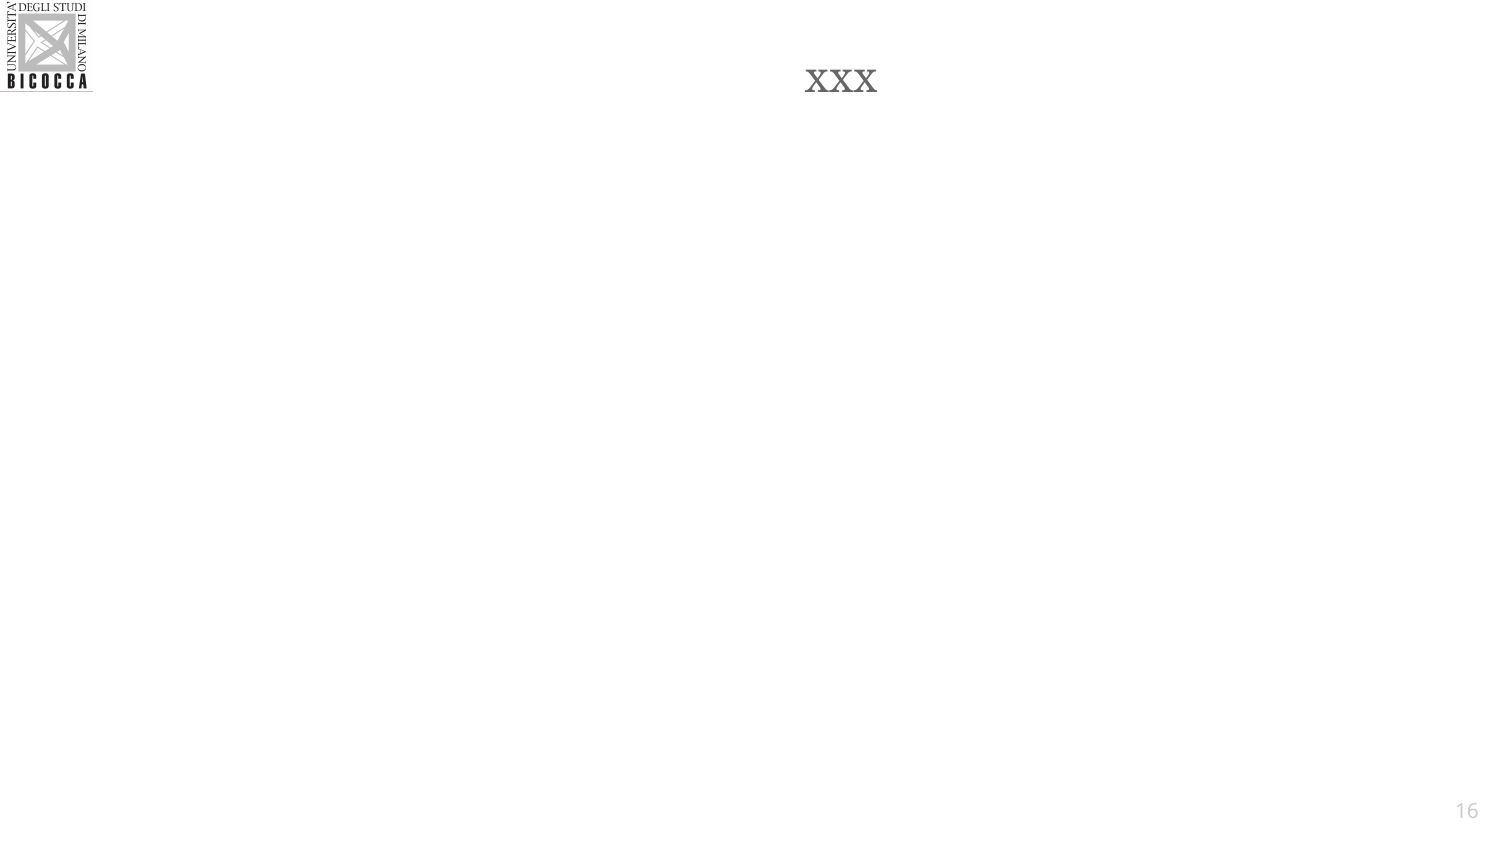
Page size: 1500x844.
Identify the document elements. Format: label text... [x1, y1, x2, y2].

picture [0, 0, 93, 92]
slide_number 16 [1403, 779, 1494, 844]
text_box xxx [789, 28, 1449, 812]
